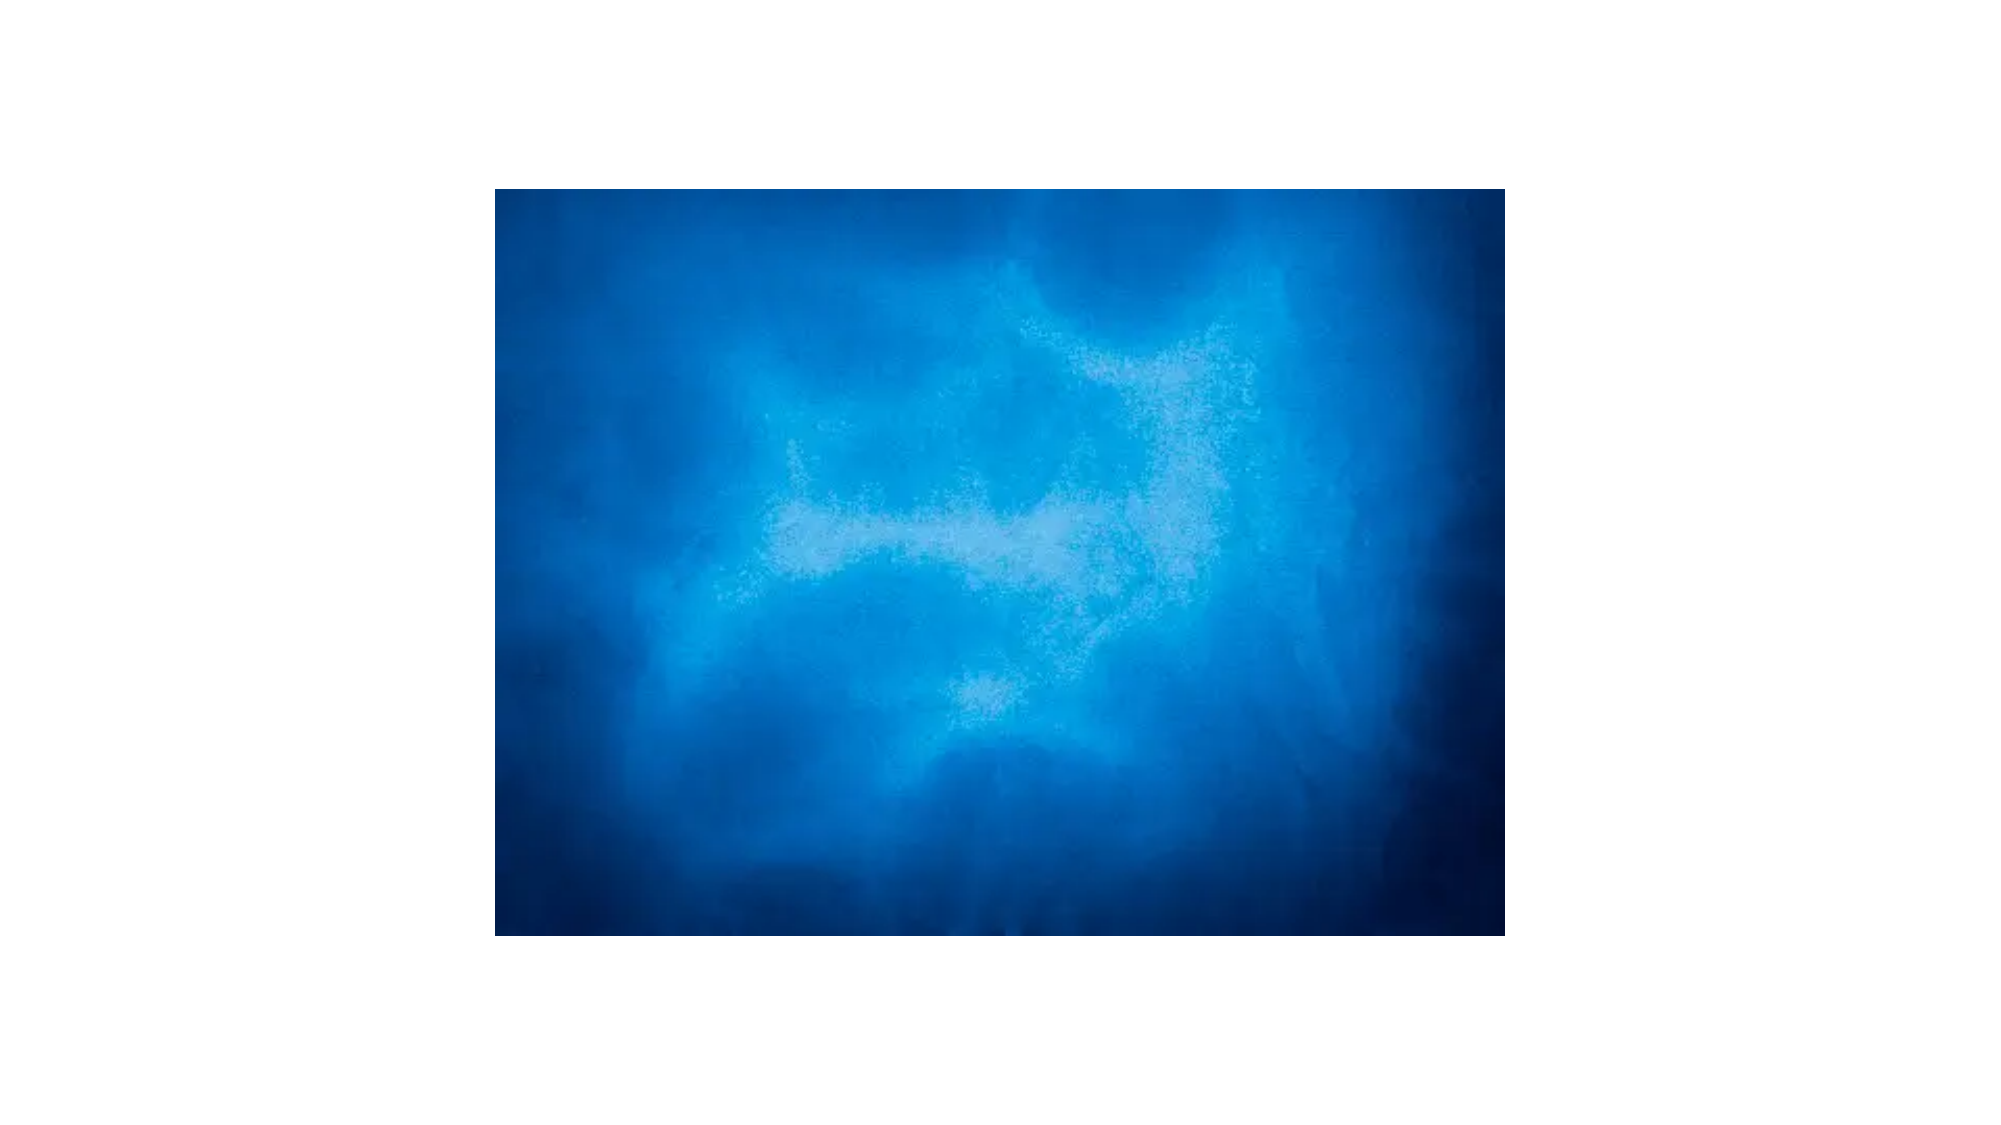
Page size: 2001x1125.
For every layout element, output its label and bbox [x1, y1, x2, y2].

picture [495, 189, 1505, 936]
